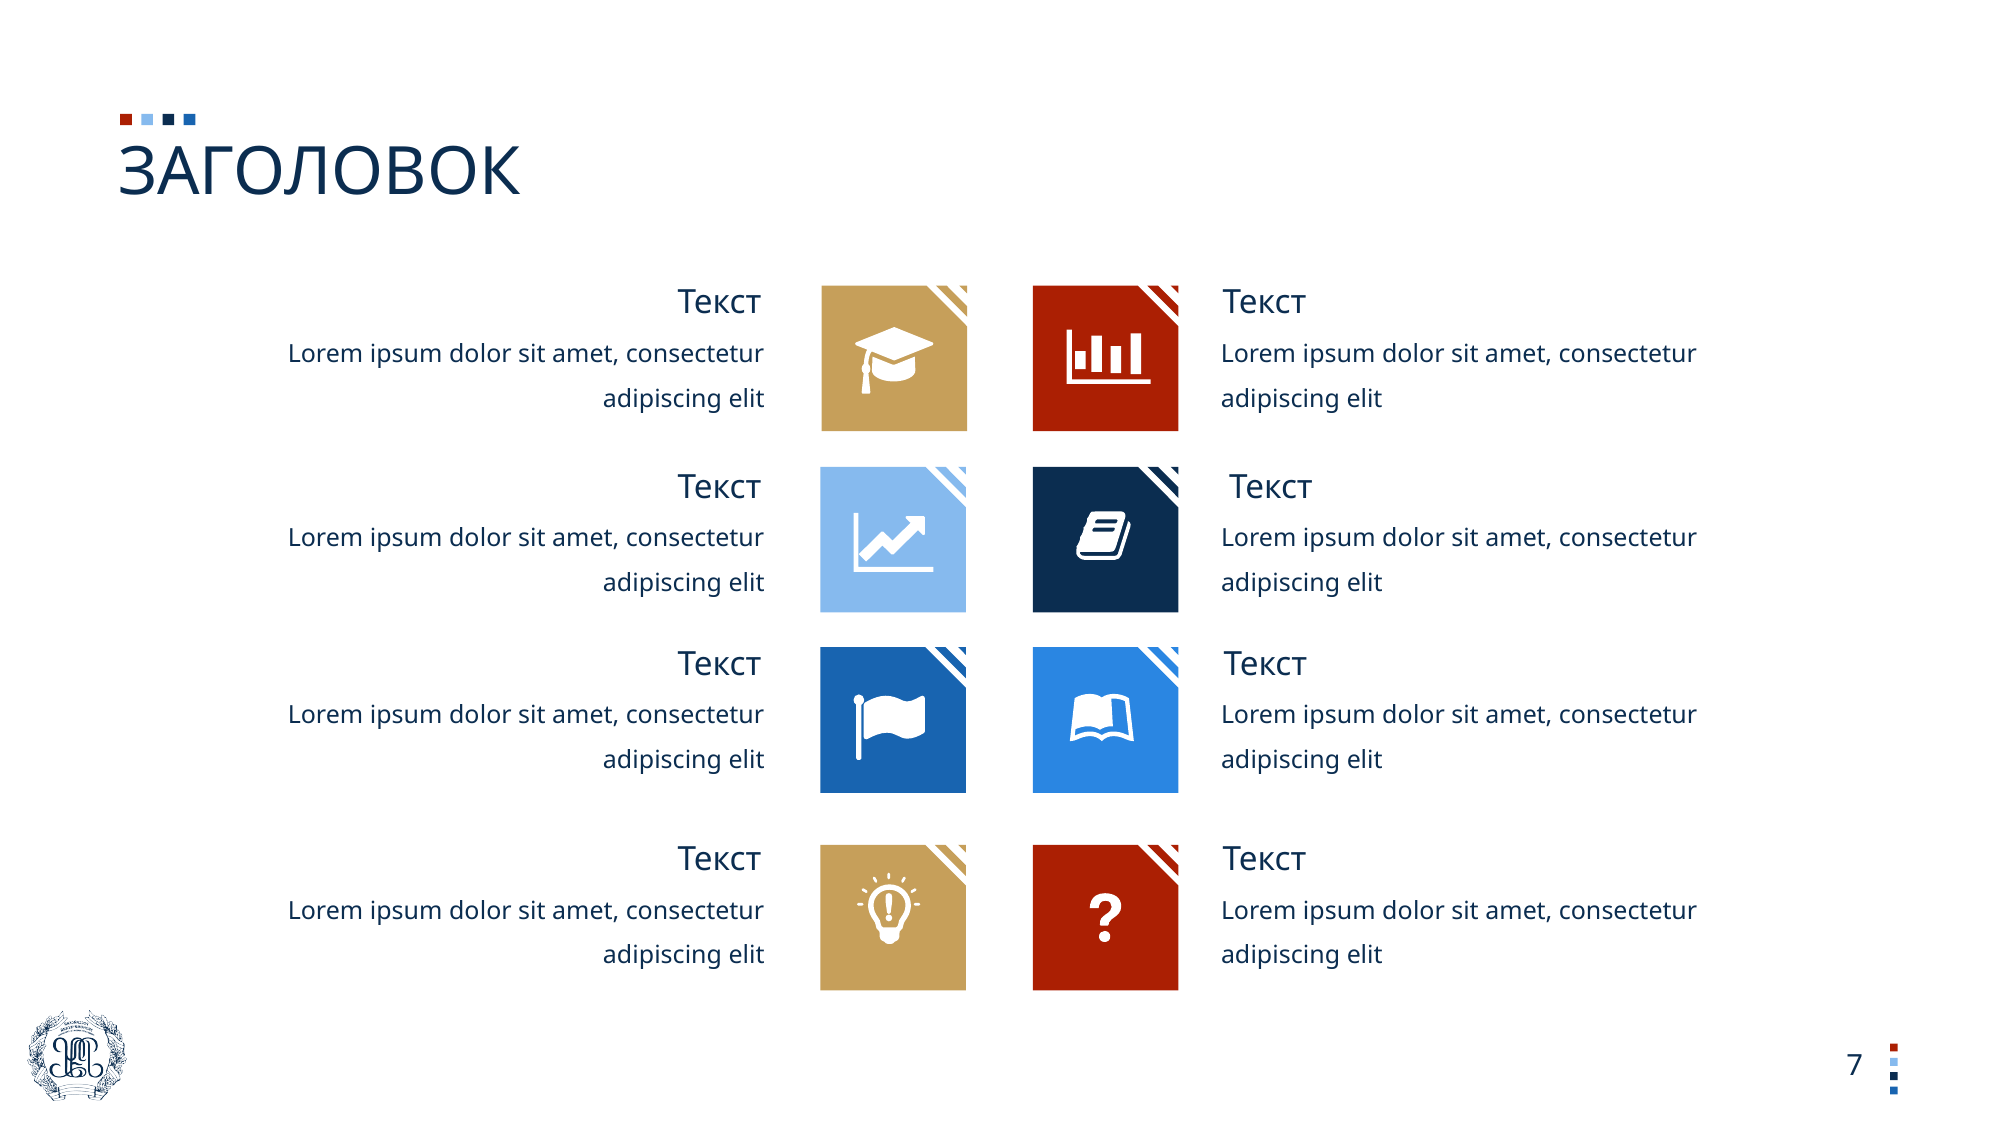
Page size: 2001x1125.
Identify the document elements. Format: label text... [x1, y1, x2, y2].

text_box [819, 465, 967, 614]
list ЗАГОЛОВОК [103, 135, 821, 211]
text_box Lorem ipsum dolor sit amet, consectetur adipiscing elit [245, 676, 780, 781]
text_box [820, 284, 969, 433]
text_box Lorem ipsum dolor sit amet, consectetur adipiscing elit [1206, 676, 1760, 781]
text_box [1031, 646, 1180, 794]
text_box Lorem ipsum dolor sit amet, consectetur adipiscing elit [245, 871, 780, 977]
text_box Текст [1207, 273, 1322, 315]
text_box Текст [662, 829, 777, 871]
text_box [819, 843, 967, 992]
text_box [853, 512, 934, 572]
text_box Lorem ipsum dolor sit amet, consectetur adipiscing elit [1206, 315, 1789, 420]
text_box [855, 327, 934, 394]
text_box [1069, 693, 1134, 742]
text_box [1031, 284, 1180, 433]
text_box Текст [662, 634, 777, 676]
text_box Lorem ipsum dolor sit amet, consectetur adipiscing elit [1206, 499, 1760, 604]
text_box [1099, 930, 1111, 942]
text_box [1066, 329, 1151, 384]
picture [27, 1010, 127, 1101]
text_box Lorem ipsum dolor sit amet, consectetur adipiscing elit [217, 315, 780, 420]
text_box Текст [662, 457, 777, 499]
text_box [1089, 893, 1122, 926]
text_box Lorem ipsum dolor sit amet, consectetur adipiscing elit [217, 499, 780, 604]
text_box Текст [1208, 634, 1323, 676]
text_box Текст [1214, 457, 1328, 499]
text_box [819, 646, 967, 794]
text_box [856, 872, 921, 944]
text_box Текст [1207, 829, 1322, 871]
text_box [853, 694, 925, 760]
text_box [1031, 843, 1180, 992]
text_box [1031, 465, 1180, 614]
text_box Lorem ipsum dolor sit amet, consectetur adipiscing elit [1206, 871, 1760, 977]
text_box Текст [662, 273, 777, 315]
text_box [1076, 511, 1131, 560]
